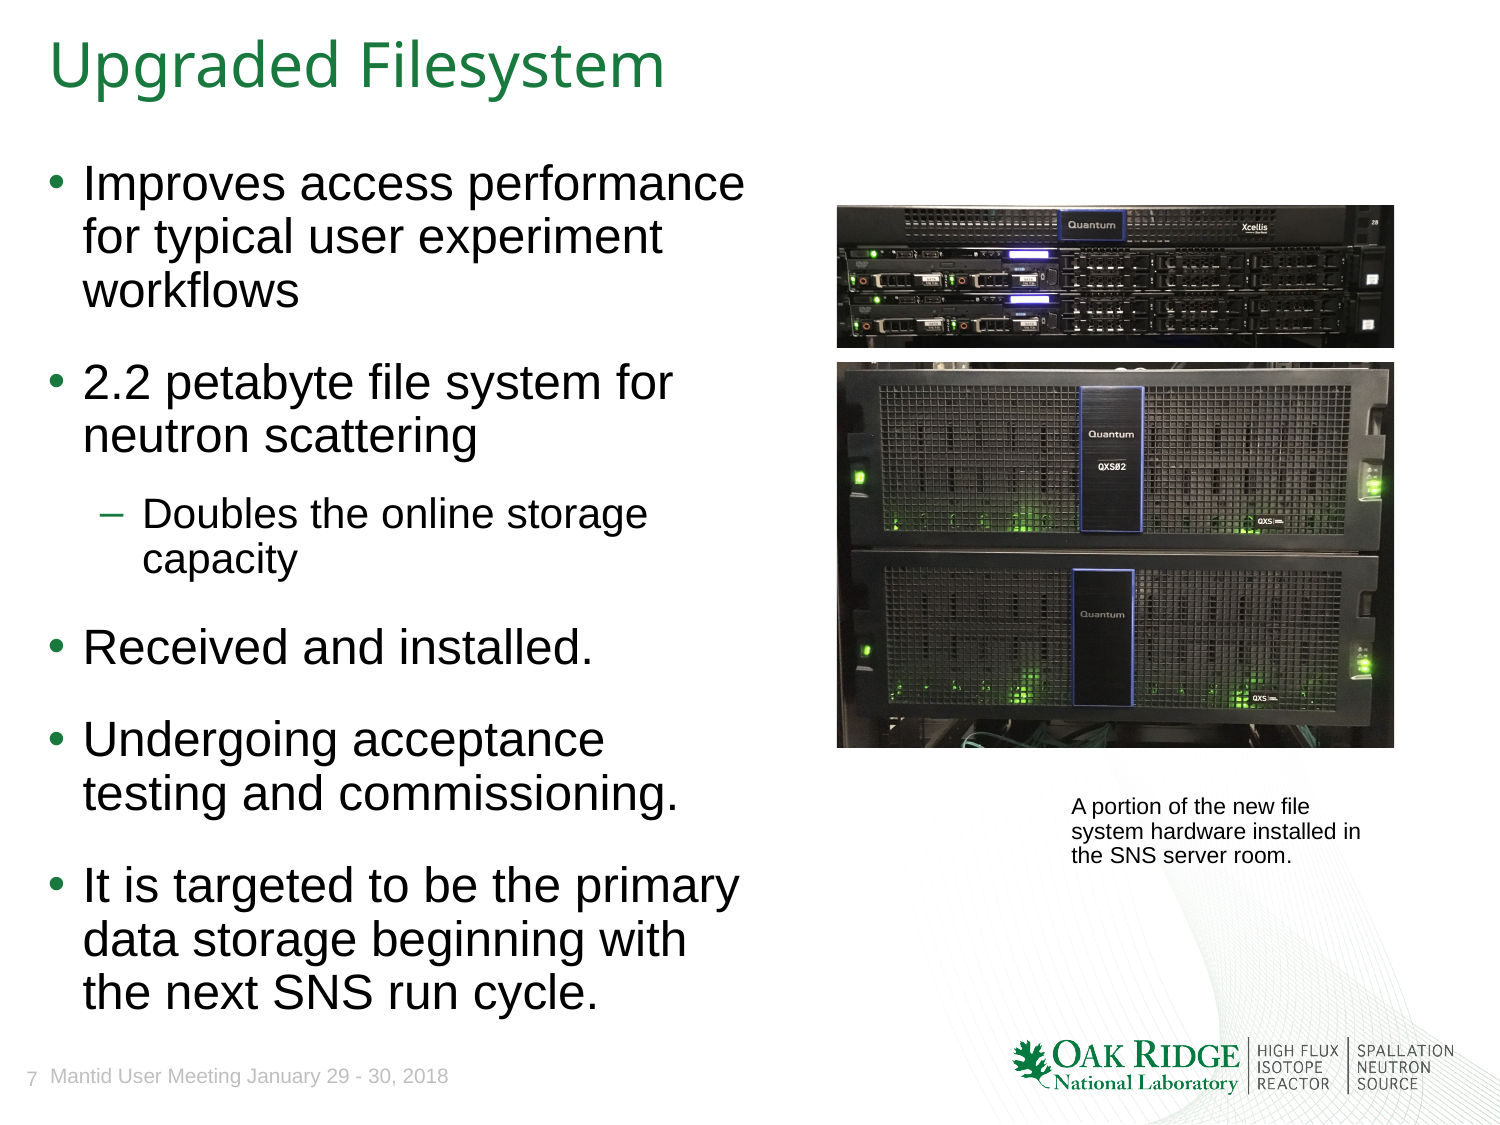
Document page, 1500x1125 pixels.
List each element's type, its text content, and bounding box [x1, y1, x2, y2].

title Upgraded Filesystem [33, 28, 1476, 110]
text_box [836, 204, 1395, 749]
text_box A portion of the new file system hardware installed in the SNS server room. [1056, 787, 1394, 877]
text_box Improves access performance for typical user experiment workflows 2.2 petabyte file system for neutron scattering Doubles the online storage capacity Received and installed. Undergoing acceptance testing and commissioning. It is targeted to be the primary data storage beginning with the next SNS run cycle. [32, 150, 763, 1038]
picture [0, 0, 1500, 1125]
